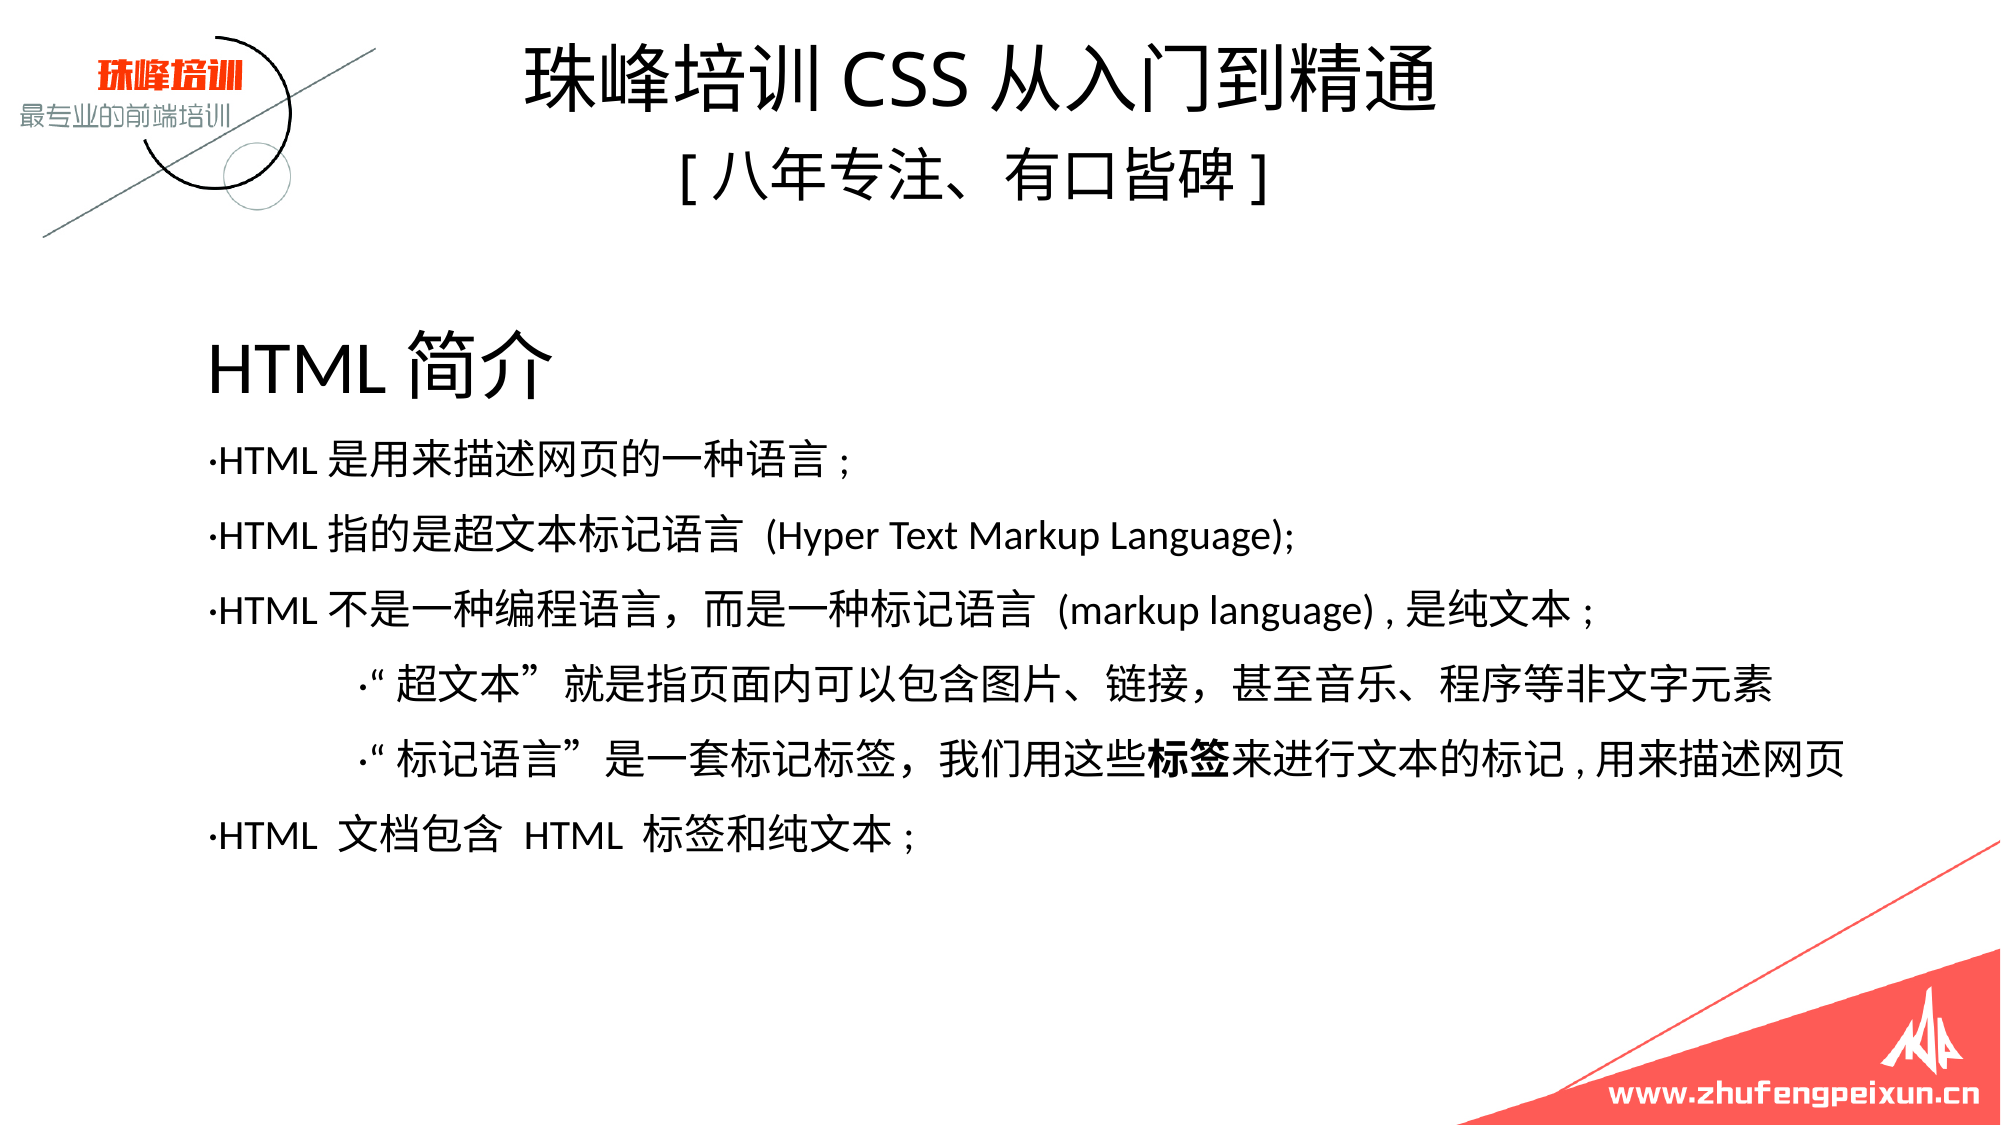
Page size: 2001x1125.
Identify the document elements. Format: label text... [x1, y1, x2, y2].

picture [1437, 796, 2001, 1125]
title HTML简介 ·HTML是用来描述网页的一种语言; ·HTML指的是超文本标记语言 (Hyper Text Markup Language); ·HTML不是一种编程语言，而是一种标记语言 (markup language) ,是纯文本; ·“超文本”就是指页面内可以包含图片、链接，甚至音乐、程序等非文字元素 ·“标记语言”是一套标记标签，我们用这些标签来进行文本的标记,用来描述网页 ·HTML 文档包含 HTML 标签和纯文本; [193, 265, 1909, 1088]
picture [18, 36, 376, 238]
text_box 珠峰培训CSS从入门到精通 [八年专注、有口皆碑] [507, 23, 1737, 264]
